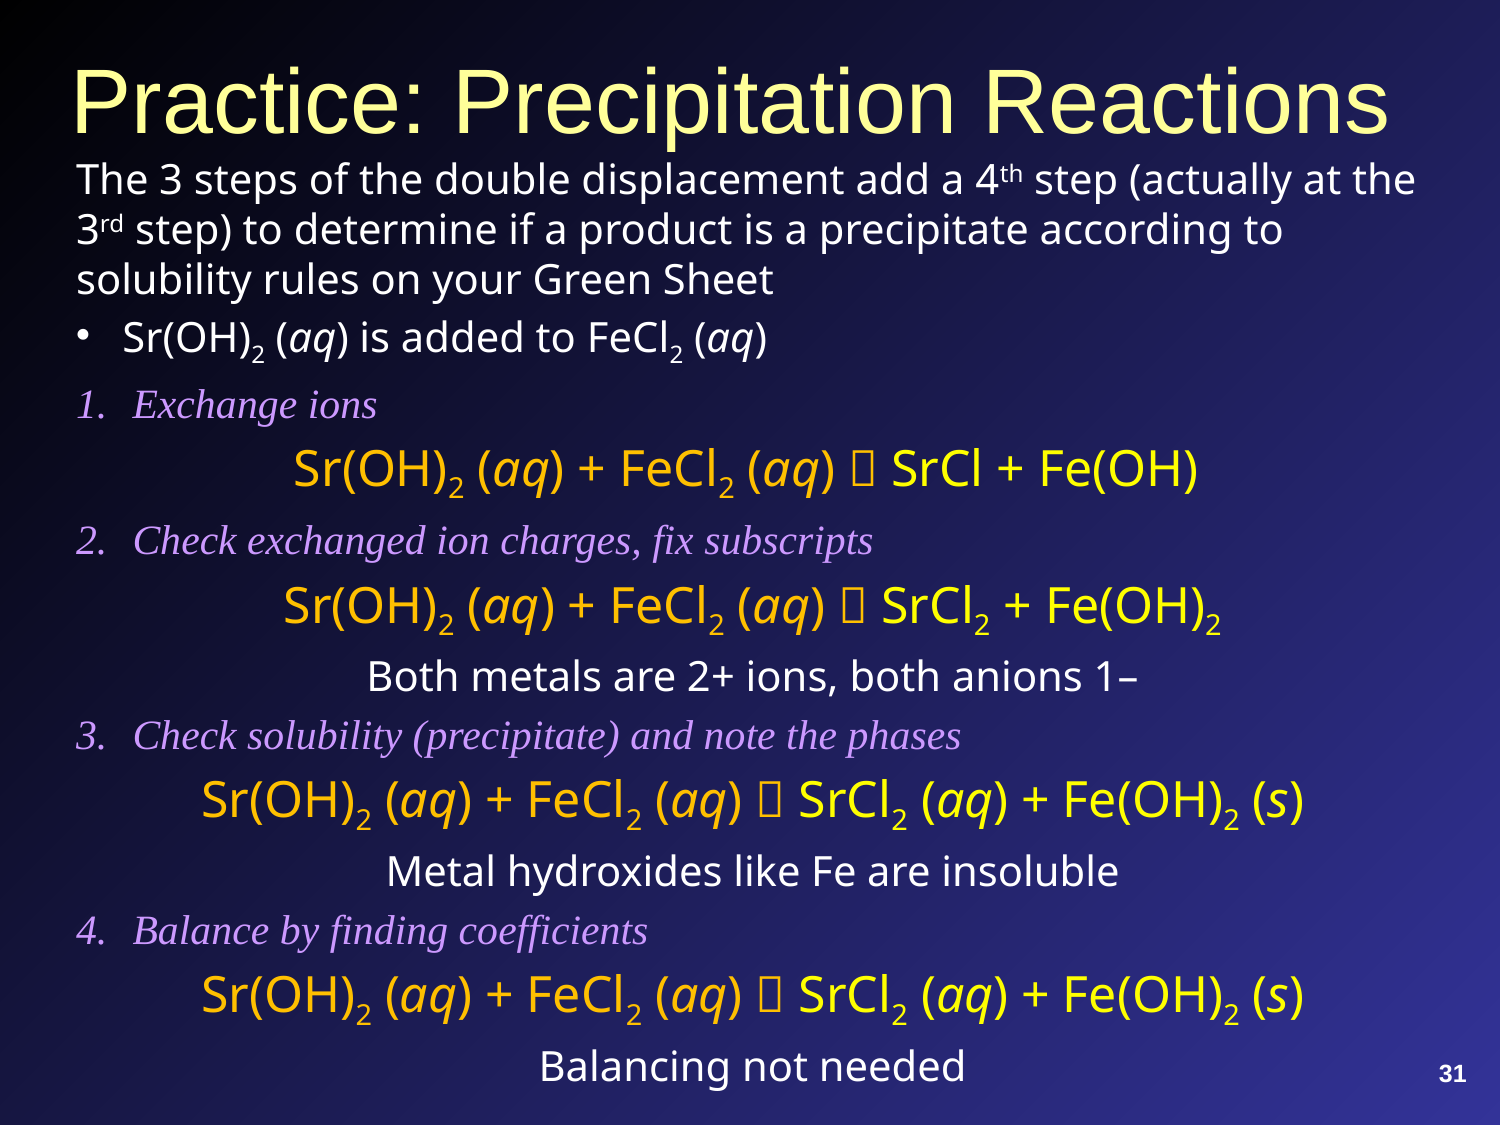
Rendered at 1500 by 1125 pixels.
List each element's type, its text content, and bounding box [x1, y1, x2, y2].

list The 3 steps of the double displacement add a 4th step (actually at the 3rd step) to determine if a product is a precipitate according to solubility rules on your Green Sheet Sr(OH)2 (aq) is added to FeCl2 (aq) Exchange ions Sr(OH)2 (aq) + FeCl2 (aq)  SrCl + Fe(OH) Check exchanged ion charges, fix subscripts Sr(OH)2 (aq) + FeCl2 (aq)  SrCl2 + Fe(OH)2 Both metals are 2+ ions, both anions 1– Check solubility (precipitate) and note the phases Sr(OH)2 (aq) + FeCl2 (aq)  SrCl2 (aq) + Fe(OH)2 (s) Metal hydroxides like Fe are insoluble Balance by finding coefficients Sr(OH)2 (aq) + FeCl2 (aq)  SrCl2 (aq) + Fe(OH)2 (s) Balancing not needed [60, 145, 1445, 1075]
title Practice: Precipitation Reactions [55, 33, 1438, 161]
slide_number 31 [1144, 1042, 1482, 1103]
